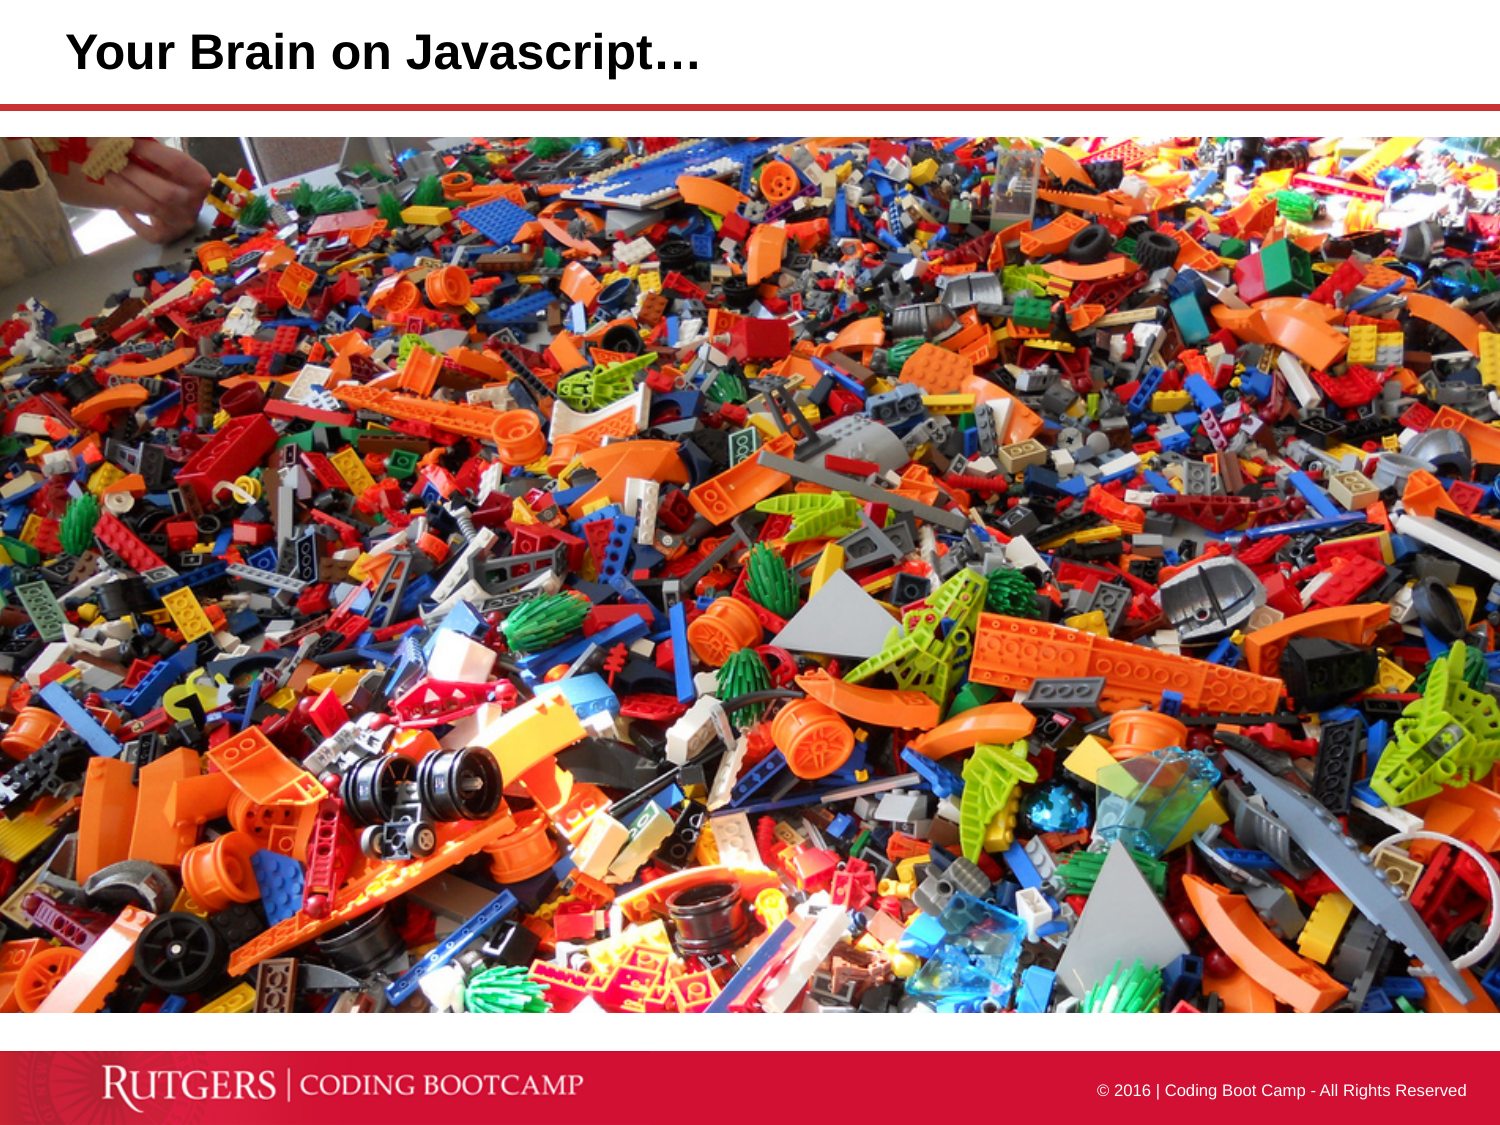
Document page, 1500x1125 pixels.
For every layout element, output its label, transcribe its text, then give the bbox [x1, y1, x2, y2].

picture [0, 137, 1500, 1013]
title Your Brain on Javascript… [50, 0, 948, 108]
picture [0, 1051, 650, 1125]
